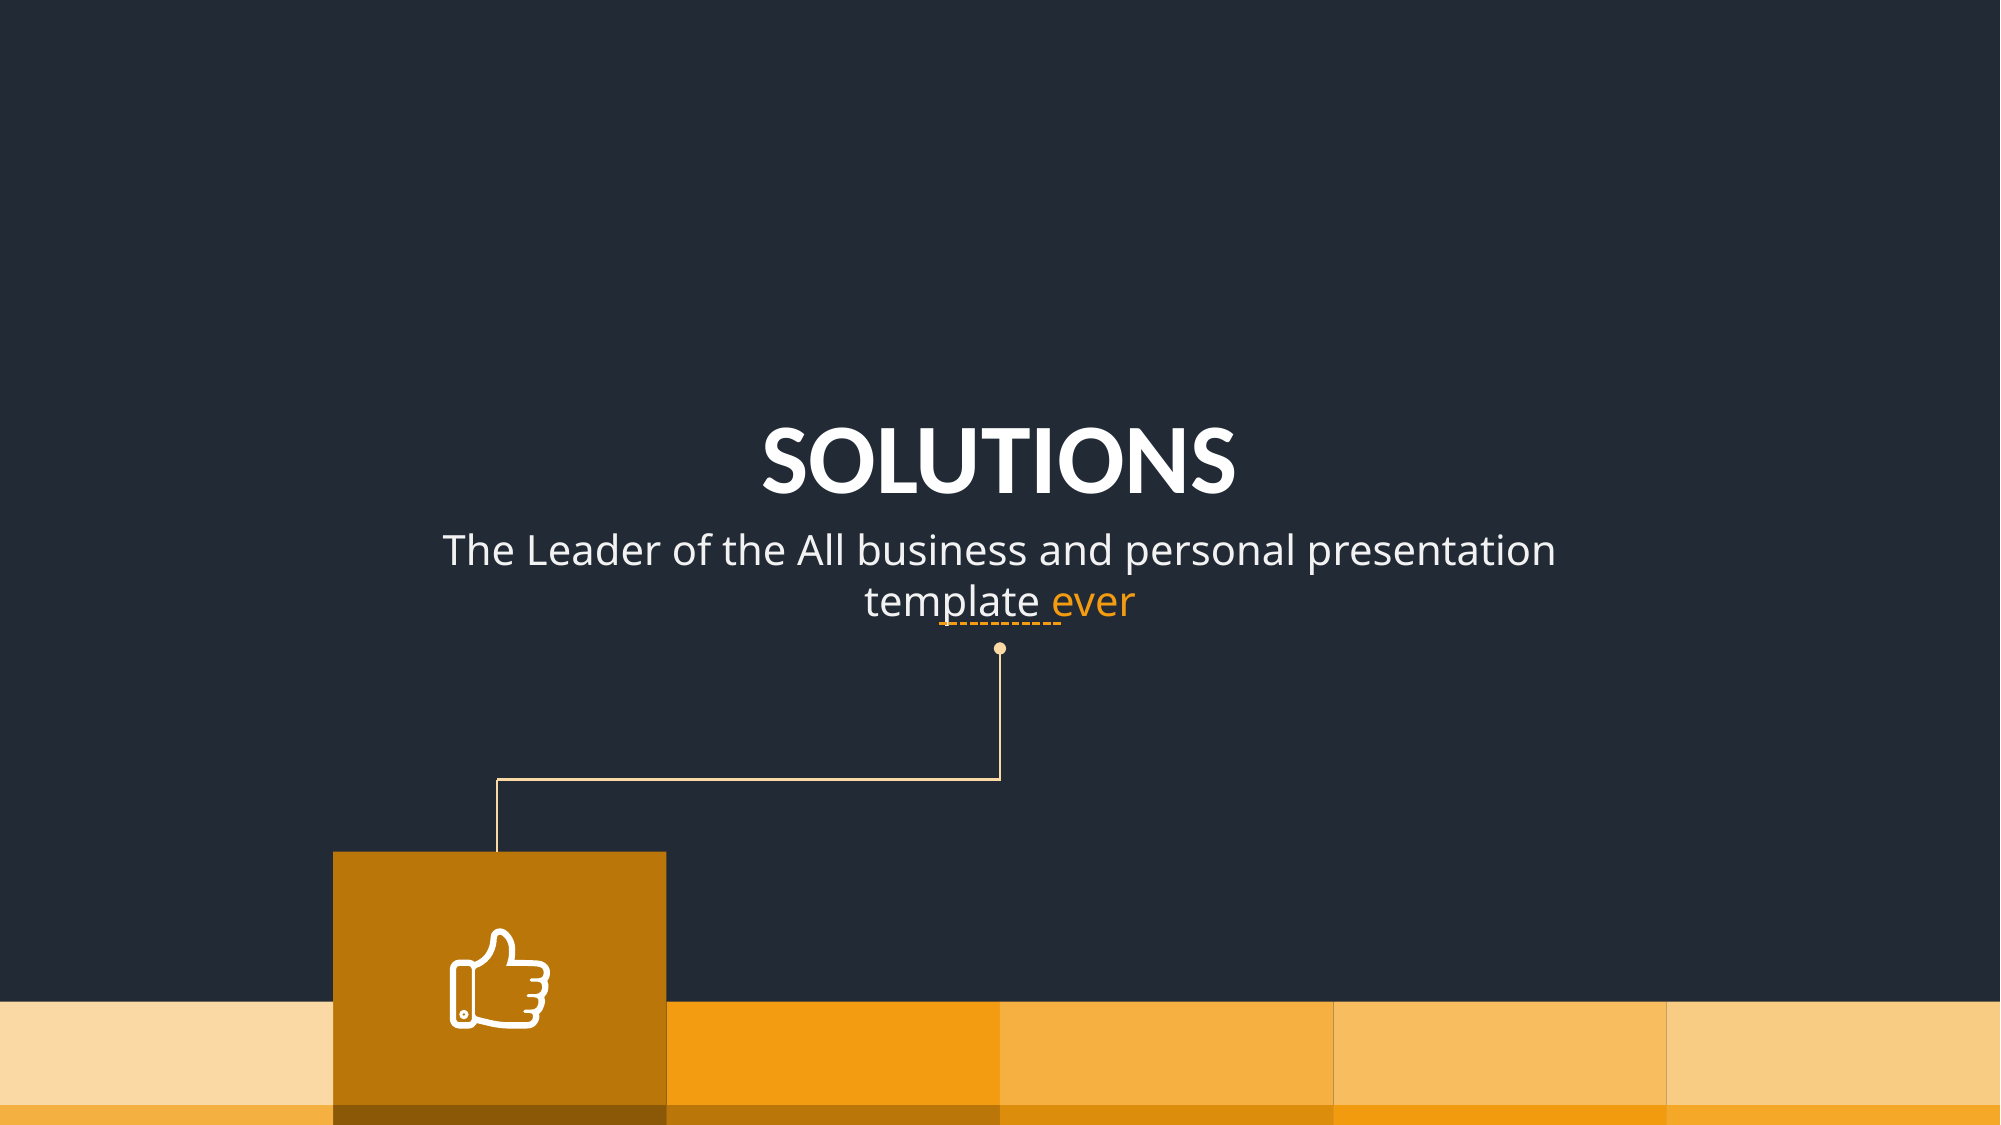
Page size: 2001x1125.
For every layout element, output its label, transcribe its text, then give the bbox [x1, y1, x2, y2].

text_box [0, 1105, 2000, 1125]
text_box [0, 1001, 334, 1105]
text_box [1666, 1001, 2000, 1105]
text_box [666, 1001, 999, 1105]
text_box SOLUTIONS [746, 386, 1254, 516]
text_box [332, 851, 668, 1105]
text_box [1332, 1001, 1666, 1105]
text_box [999, 1001, 1332, 1105]
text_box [449, 928, 550, 1029]
text_box The Leader of the All business and personal presentation template ever [348, 516, 1651, 632]
